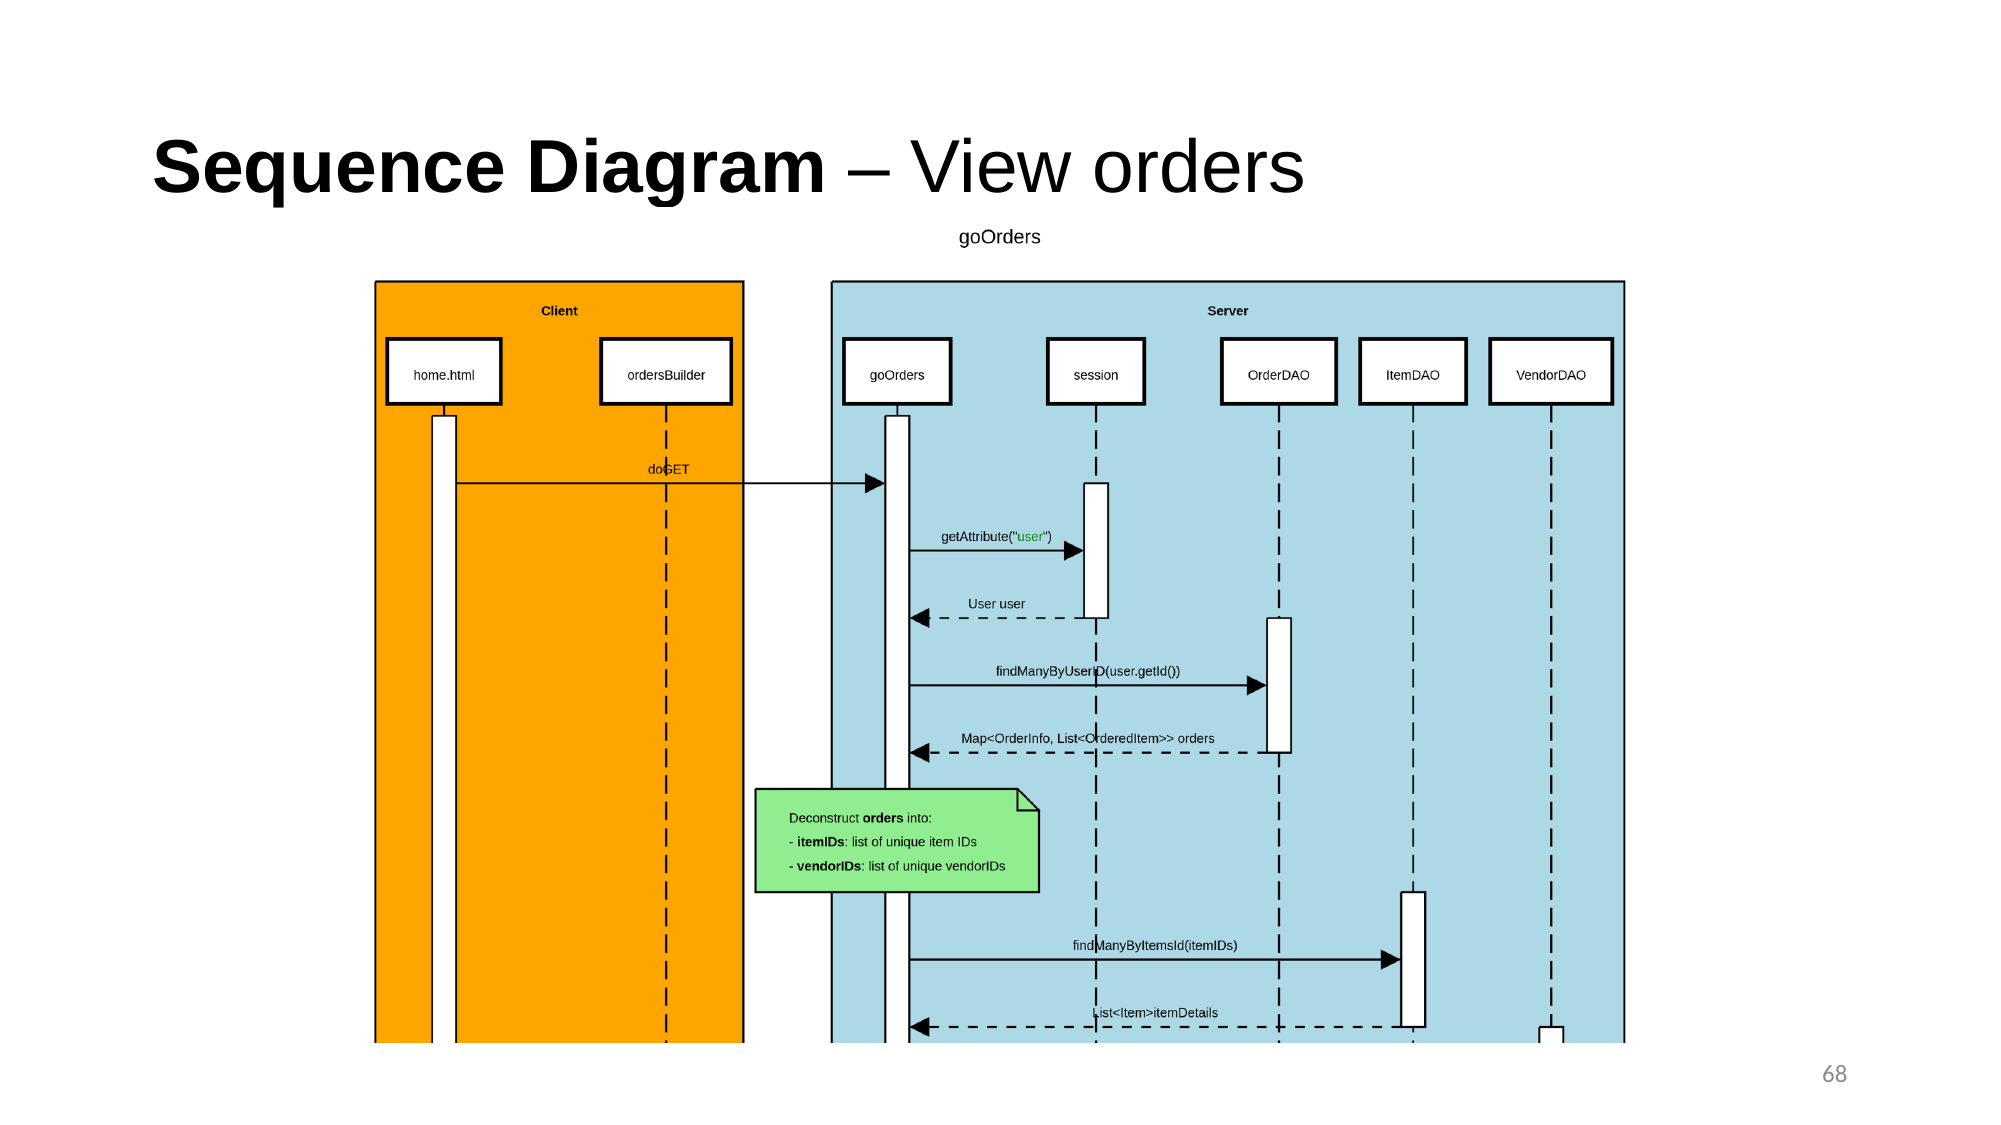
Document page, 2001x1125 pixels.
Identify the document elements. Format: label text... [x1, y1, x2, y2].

text_box 68 [1412, 1042, 1863, 1103]
picture [363, 207, 1637, 1043]
text_box Sequence Diagram – View orders [137, 59, 1863, 278]
